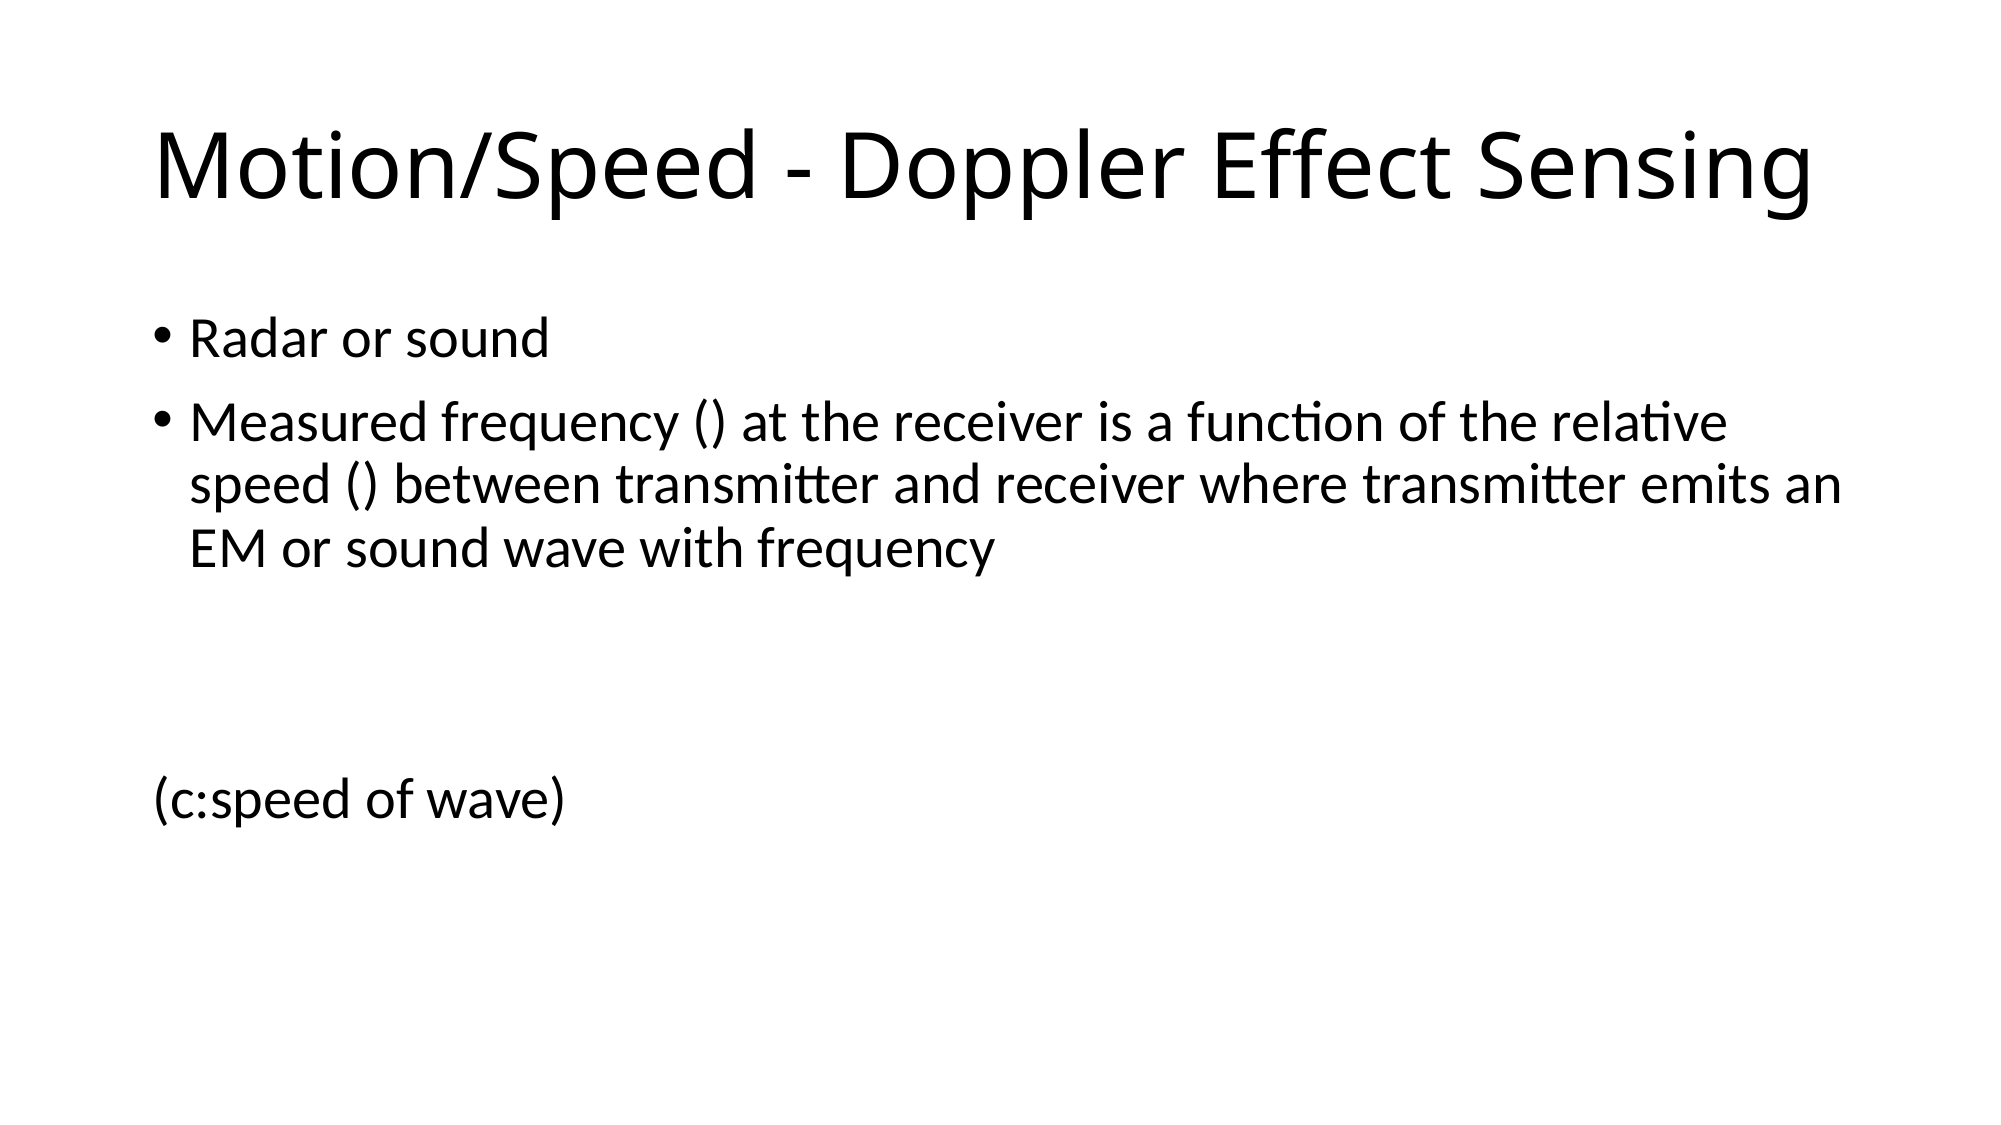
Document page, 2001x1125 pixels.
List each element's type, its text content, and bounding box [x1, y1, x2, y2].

title Motion/Speed - Doppler Effect Sensing [137, 59, 1863, 278]
